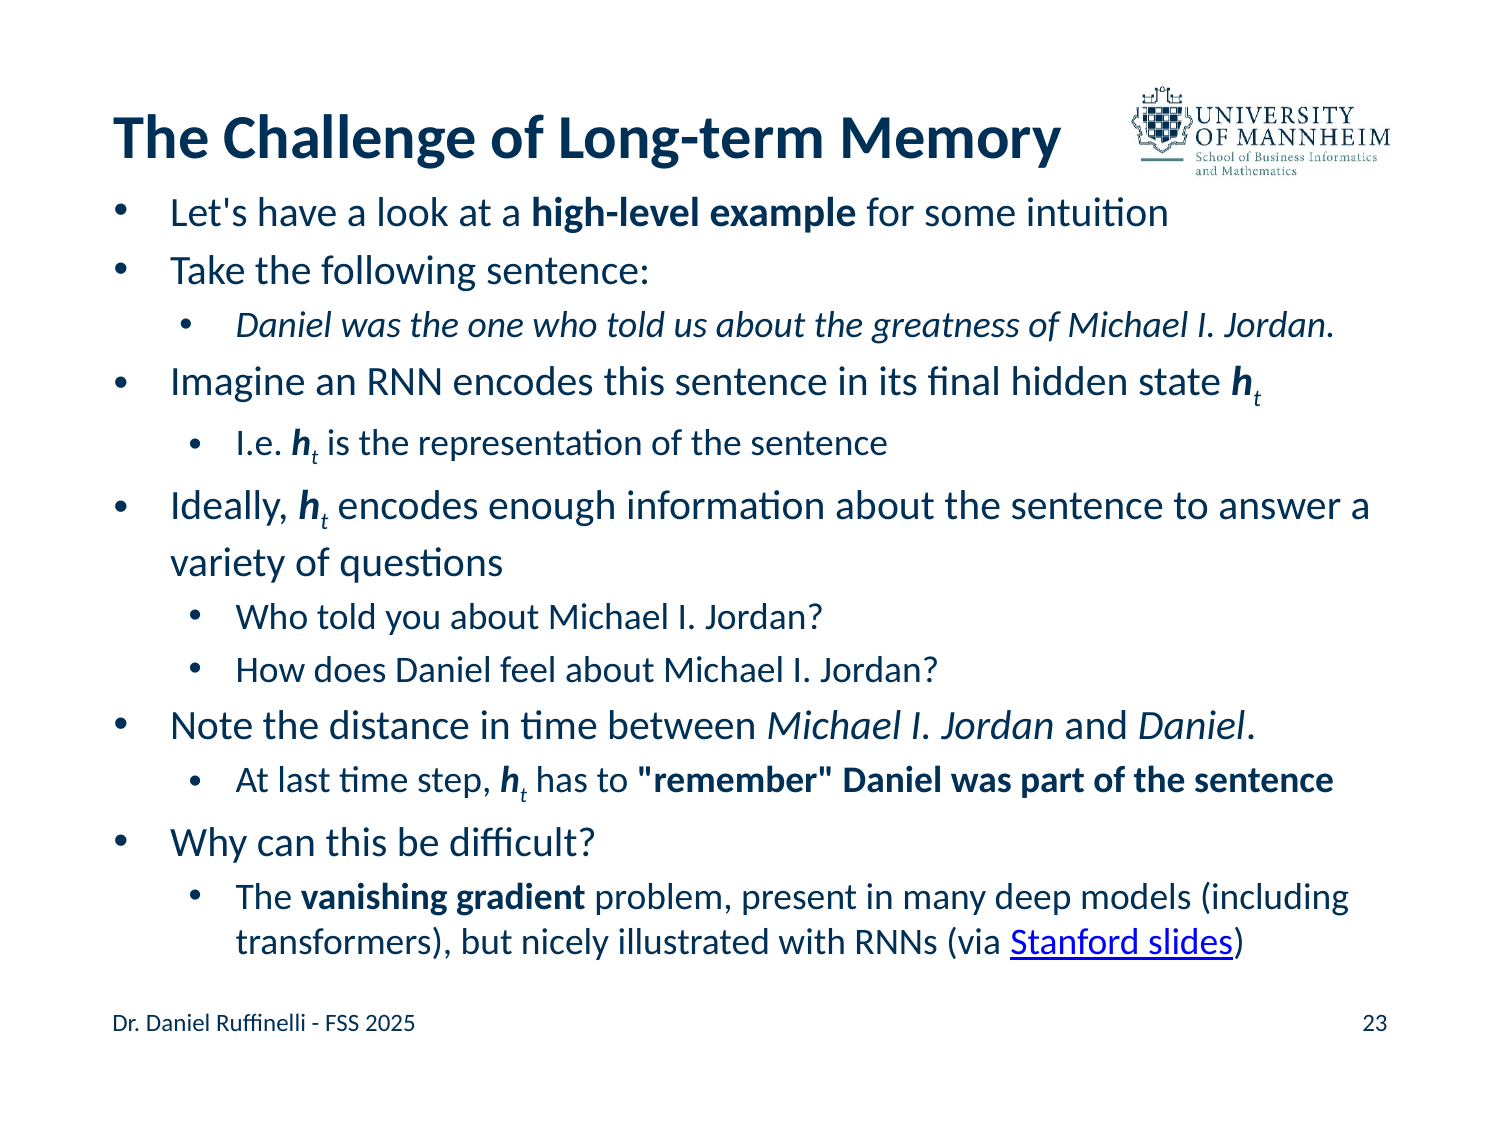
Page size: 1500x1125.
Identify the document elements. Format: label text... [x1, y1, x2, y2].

footer Dr. Daniel Ruffinelli - FSS 2025 [112, 1006, 588, 1036]
slide_number 23 [1214, 1006, 1388, 1036]
list Let's have a look at a high-level example for some intuition Take the following sentence: Daniel was the one who told us about the greatness of Michael I. Jordan. Imagine an RNN encodes this sentence in its final hidden state ht I.e. ht is the representation of the sentence Ideally, ht encodes enough information about the sentence to answer a variety of questions Who told you about Michael I. Jordan? How does Daniel feel about Michael I. Jordan? Note the distance in time between Michael I. Jordan and Daniel. At last time step, ht has to "remember" Daniel was part of the sentence Why can this be difficult? The vanishing gradient problem, present in many deep models (including transformers), but nicely illustrated with RNNs (via Stanford slides) [113, 184, 1395, 995]
title The Challenge of Long-term Memory [113, 95, 1124, 169]
picture [1095, 57, 1426, 211]
